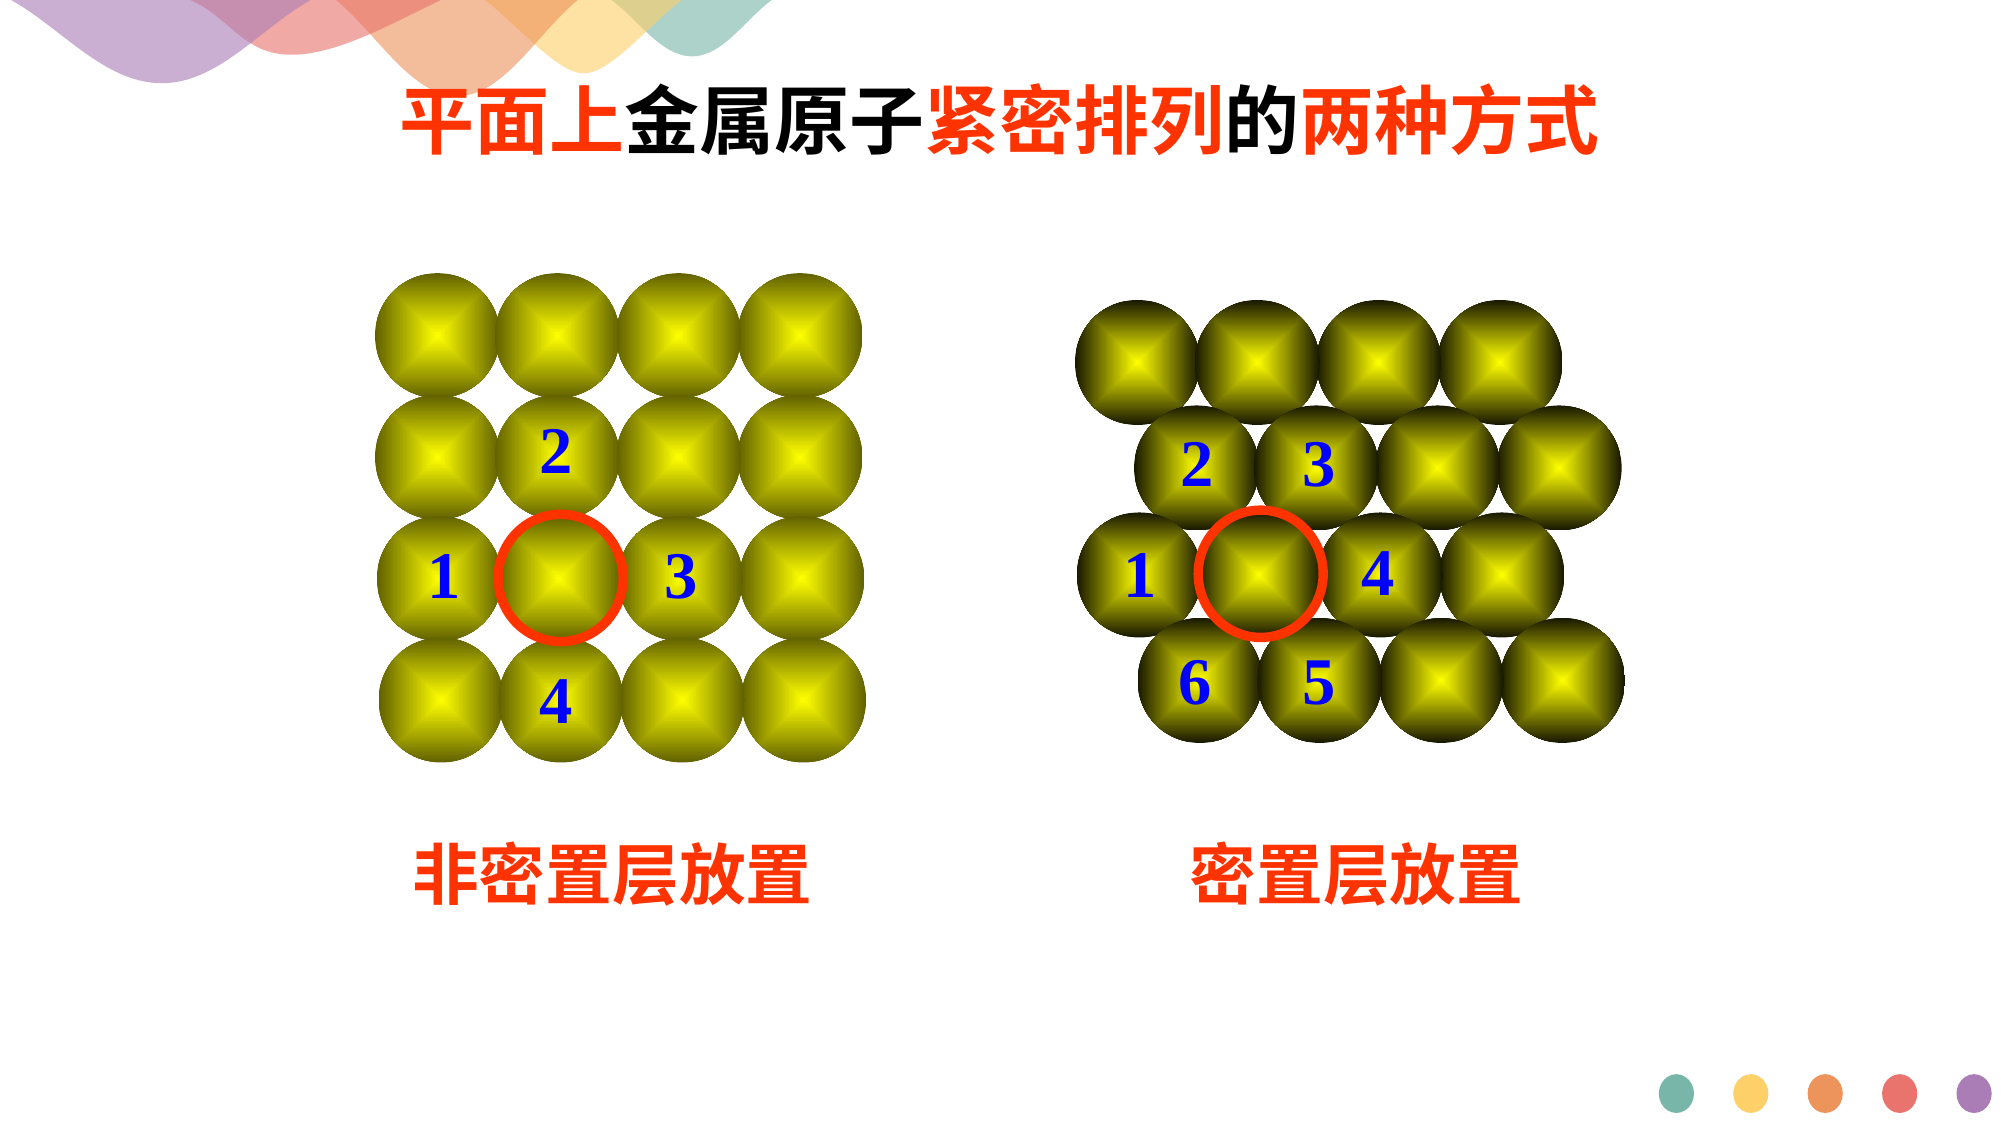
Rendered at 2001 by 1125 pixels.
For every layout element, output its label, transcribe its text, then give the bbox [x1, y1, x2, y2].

title 平面上金属原子紧密排列的两种方式 [324, 24, 1675, 213]
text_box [1074, 299, 1625, 743]
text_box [374, 273, 867, 763]
text_box 非密置层放置 [324, 825, 900, 920]
text_box 密置层放置 [1137, 825, 1576, 920]
